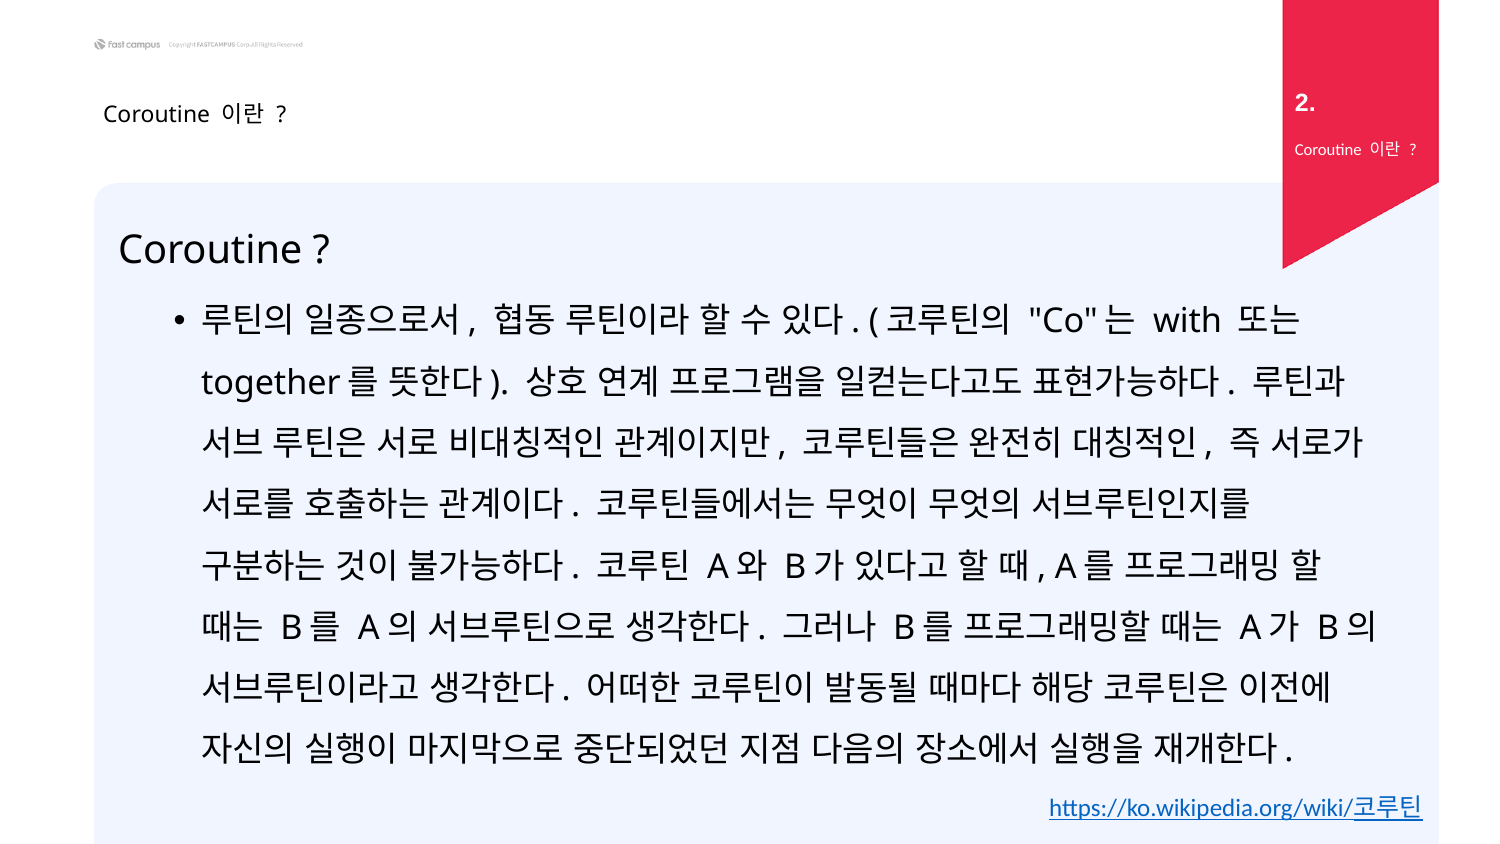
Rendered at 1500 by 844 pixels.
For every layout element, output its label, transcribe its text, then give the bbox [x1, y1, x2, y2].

text_box 2. [1281, 86, 1438, 135]
title Coroutine 이란 ? [103, 95, 1281, 167]
picture [0, 0, 1500, 844]
list Coroutine ? 루틴의 일종으로서, 협동 루틴이라 할 수 있다. (코루틴의 "Co"는 with 또는 together를 뜻한다). 상호 연계 프로그램을 일컫는다고도 표현가능하다. 루틴과 서브 루틴은 서로 비대칭적인 관계이지만, 코루틴들은 완전히 대칭적인, 즉 서로가 서로를 호출하는 관계이다. 코루틴들에서는 무엇이 무엇의 서브루틴인지를 구분하는 것이 불가능하다. 코루틴 A와 B가 있다고 할 때, A를 프로그래밍 할 때는 B를 A의 서브루틴으로 생각한다. 그러나 B를 프로그래밍할 때는 A가 B의 서브루틴이라고 생각한다. 어떠한 코루틴이 발동될 때마다 해당 코루틴은 이전에 자신의 실행이 마지막으로 중단되었던 지점 다음의 장소에서 실행을 재개한다. [103, 192, 1397, 844]
text_box Coroutine 이란 ? [1281, 135, 1438, 184]
text_box https://ko.wikipedia.org/wiki/코루틴 [687, 784, 1438, 836]
